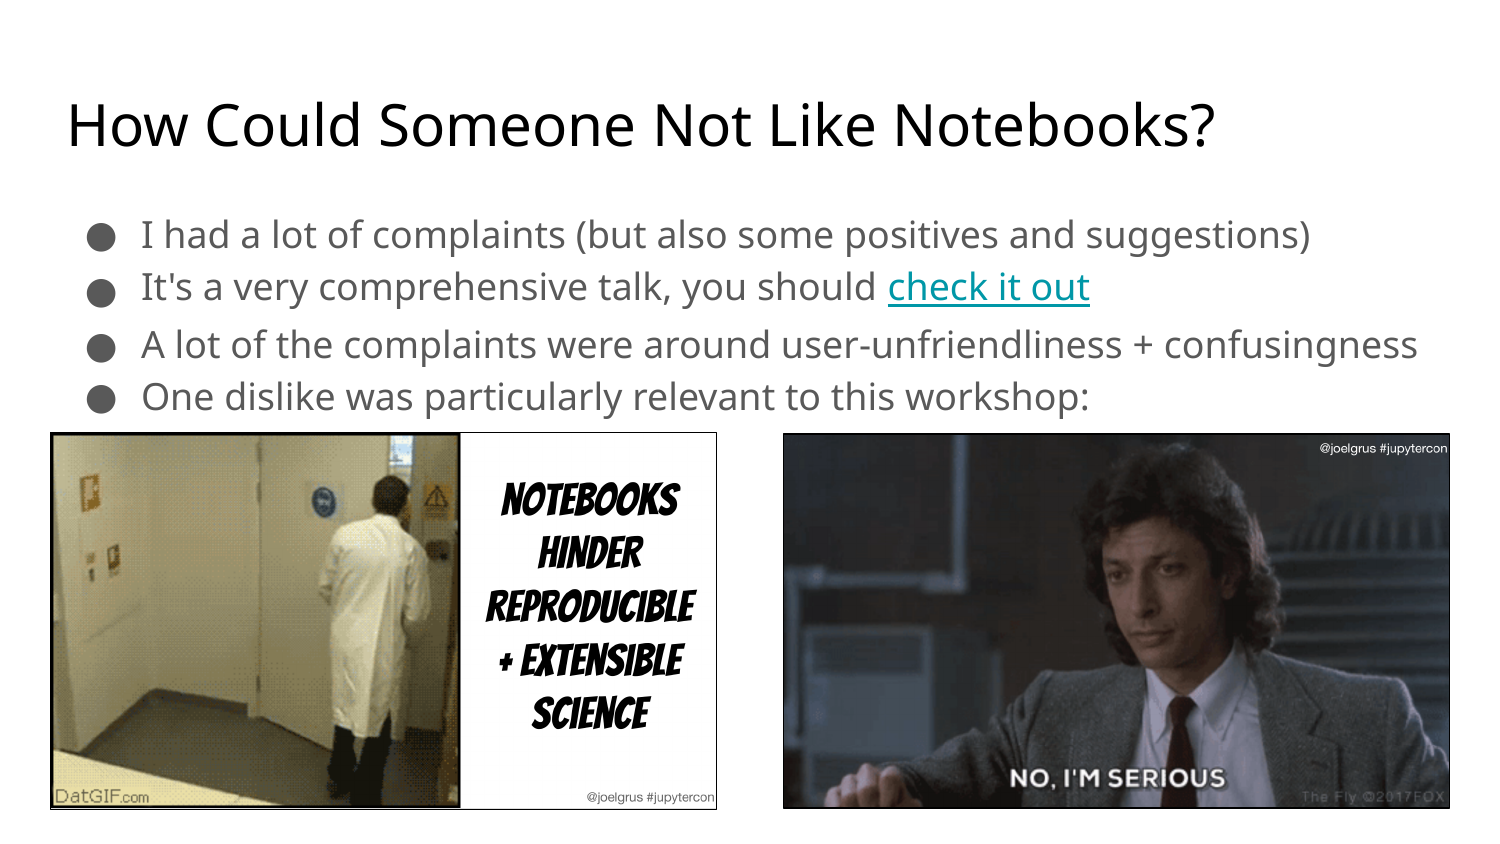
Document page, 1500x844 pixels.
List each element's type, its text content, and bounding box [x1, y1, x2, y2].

picture [50, 432, 717, 810]
list I had a lot of complaints (but also some positives and suggestions) It's a very comprehensive talk, you should check it out A lot of the complaints were around user-unfriendliness + confusingness One dislike was particularly relevant to this workshop: [51, 189, 1449, 403]
picture [783, 434, 1450, 808]
title How Could Someone Not Like Notebooks? [51, 72, 1449, 167]
